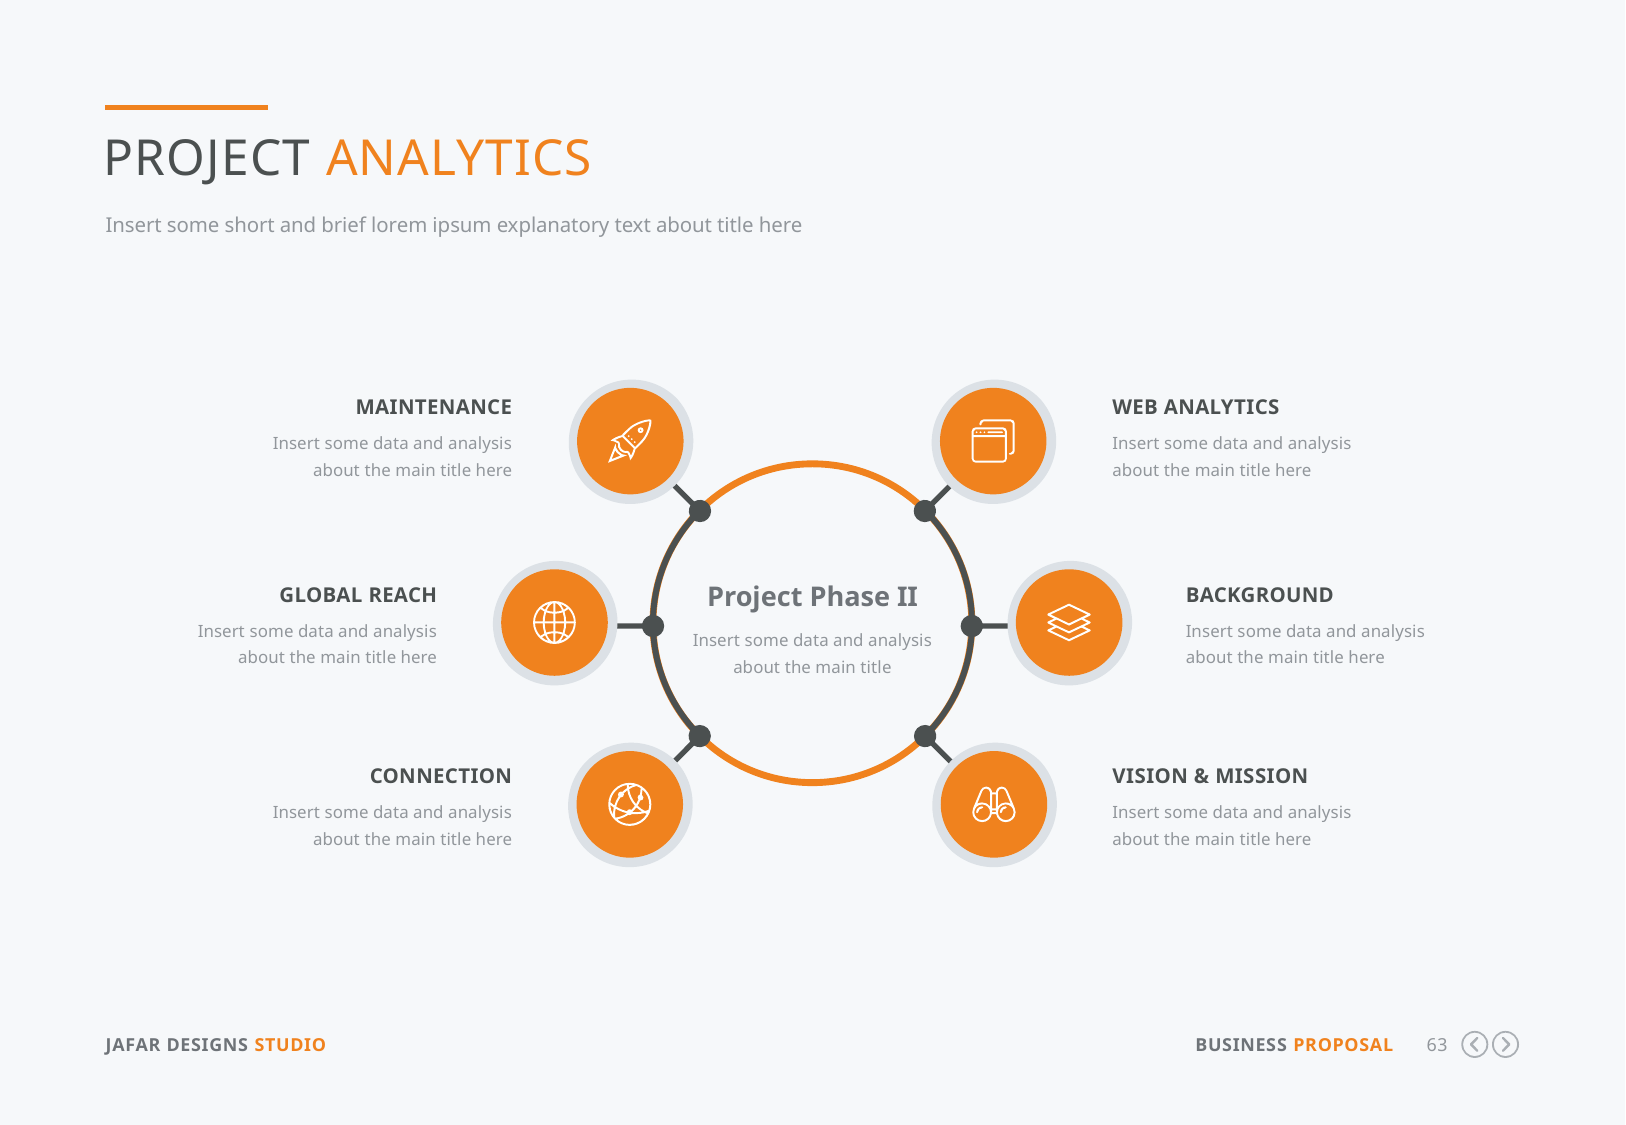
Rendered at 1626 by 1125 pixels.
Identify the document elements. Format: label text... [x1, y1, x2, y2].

list Insert some short and brief lorem ipsum explanatory text about title here [105, 209, 1519, 241]
text_box [650, 516, 695, 615]
text_box [618, 614, 665, 638]
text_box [167, 581, 438, 668]
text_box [568, 379, 694, 504]
text_box [930, 516, 975, 615]
text_box [688, 499, 712, 523]
text_box [913, 499, 936, 523]
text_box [492, 560, 618, 686]
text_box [568, 742, 693, 868]
text_box [913, 724, 937, 748]
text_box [1185, 581, 1456, 668]
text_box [932, 742, 1057, 868]
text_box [1112, 763, 1383, 850]
text_box [688, 724, 711, 748]
text_box [930, 637, 975, 730]
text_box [931, 379, 1057, 504]
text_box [241, 394, 512, 481]
text_box [960, 614, 1007, 638]
text_box [705, 741, 920, 787]
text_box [1112, 394, 1383, 481]
list Project Analytics [103, 125, 1518, 188]
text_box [1007, 560, 1133, 686]
text_box [650, 637, 695, 730]
text_box [705, 460, 919, 506]
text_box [241, 763, 512, 850]
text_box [690, 579, 935, 678]
